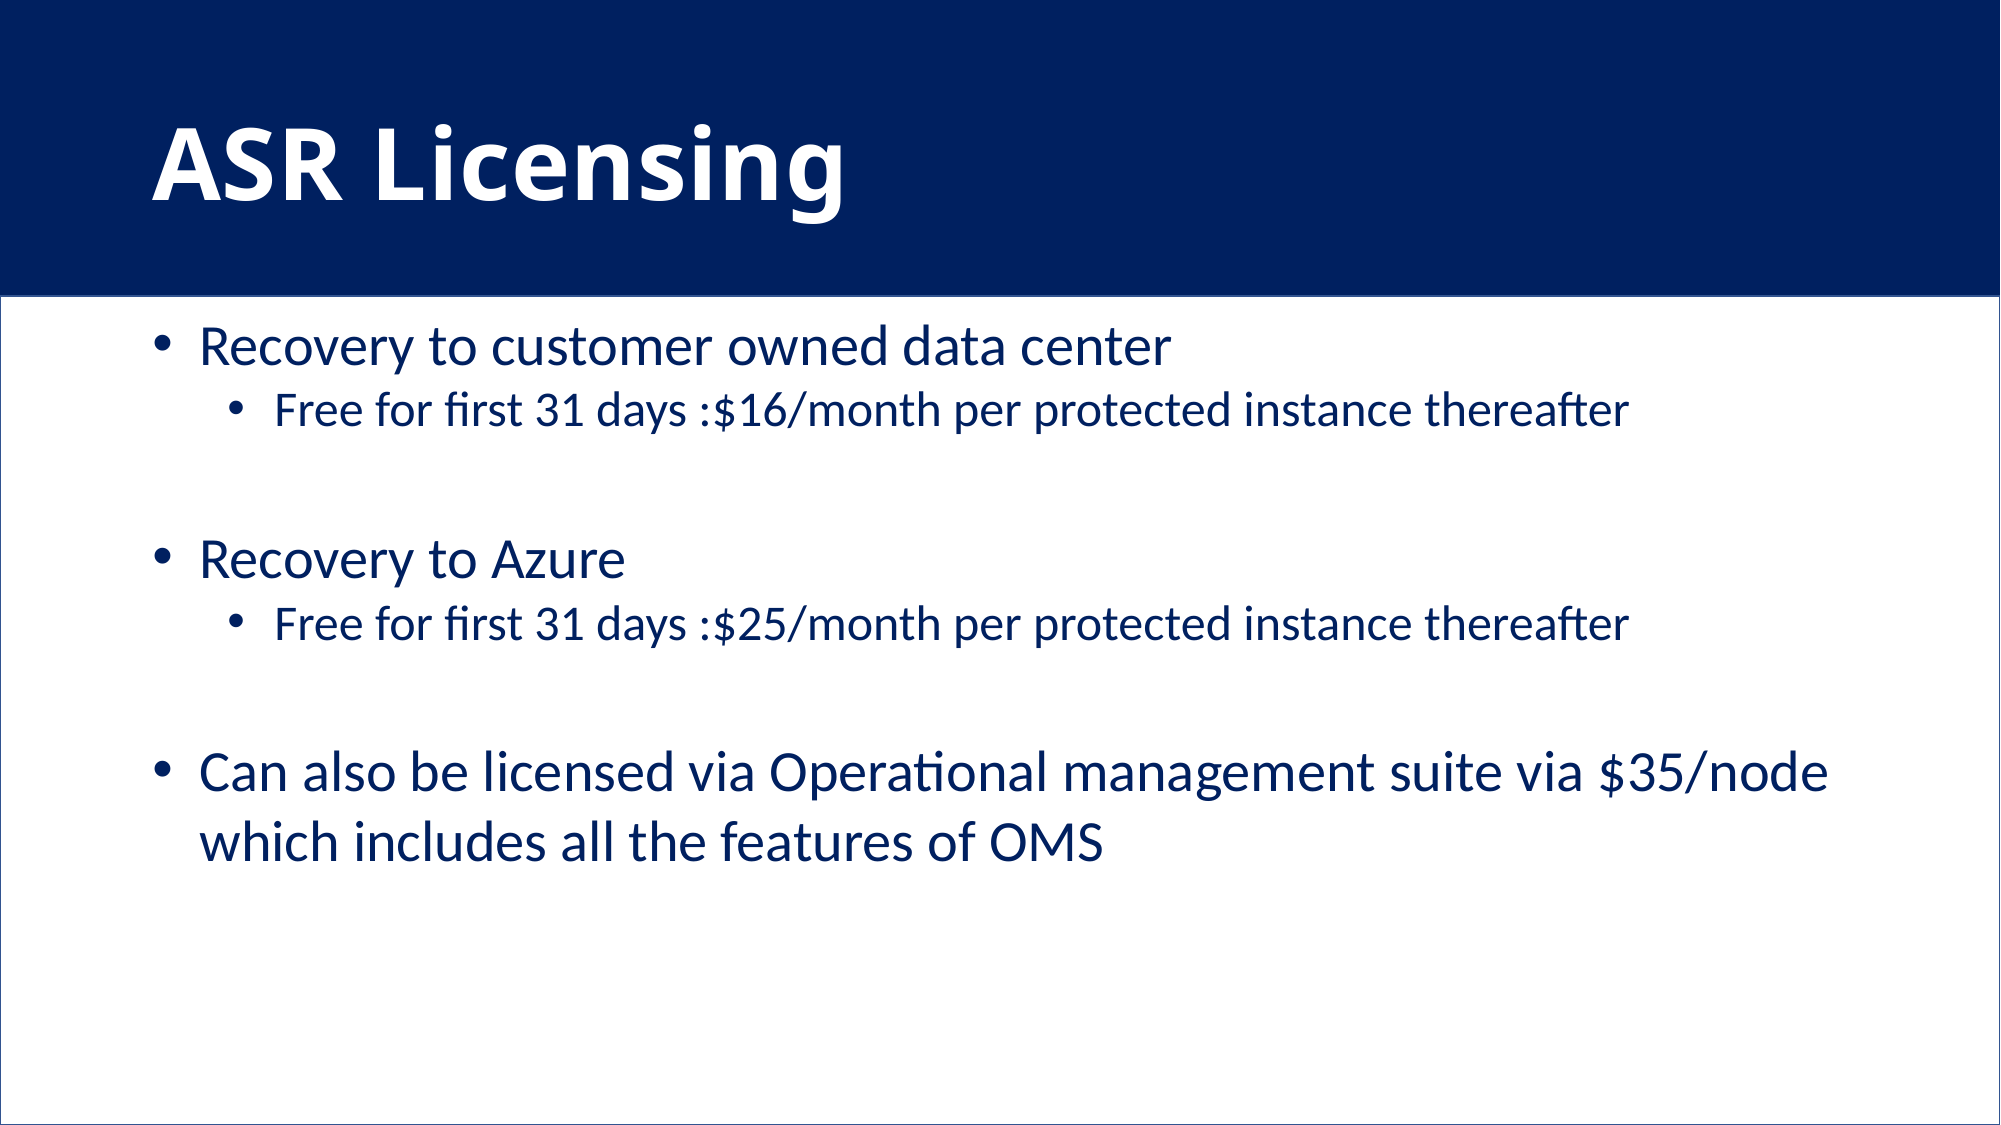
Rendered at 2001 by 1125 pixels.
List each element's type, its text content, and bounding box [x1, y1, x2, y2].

text_box [0, 295, 2000, 1125]
title ASR Licensing [137, 59, 1863, 278]
list Recovery to customer owned data center Free for first 31 days :$16/month per protected instance thereafter Recovery to Azure Free for first 31 days :$25/month per protected instance thereafter Can also be licensed via Operational management suite via $35/node which includes all the features of OMS [137, 299, 1863, 1125]
